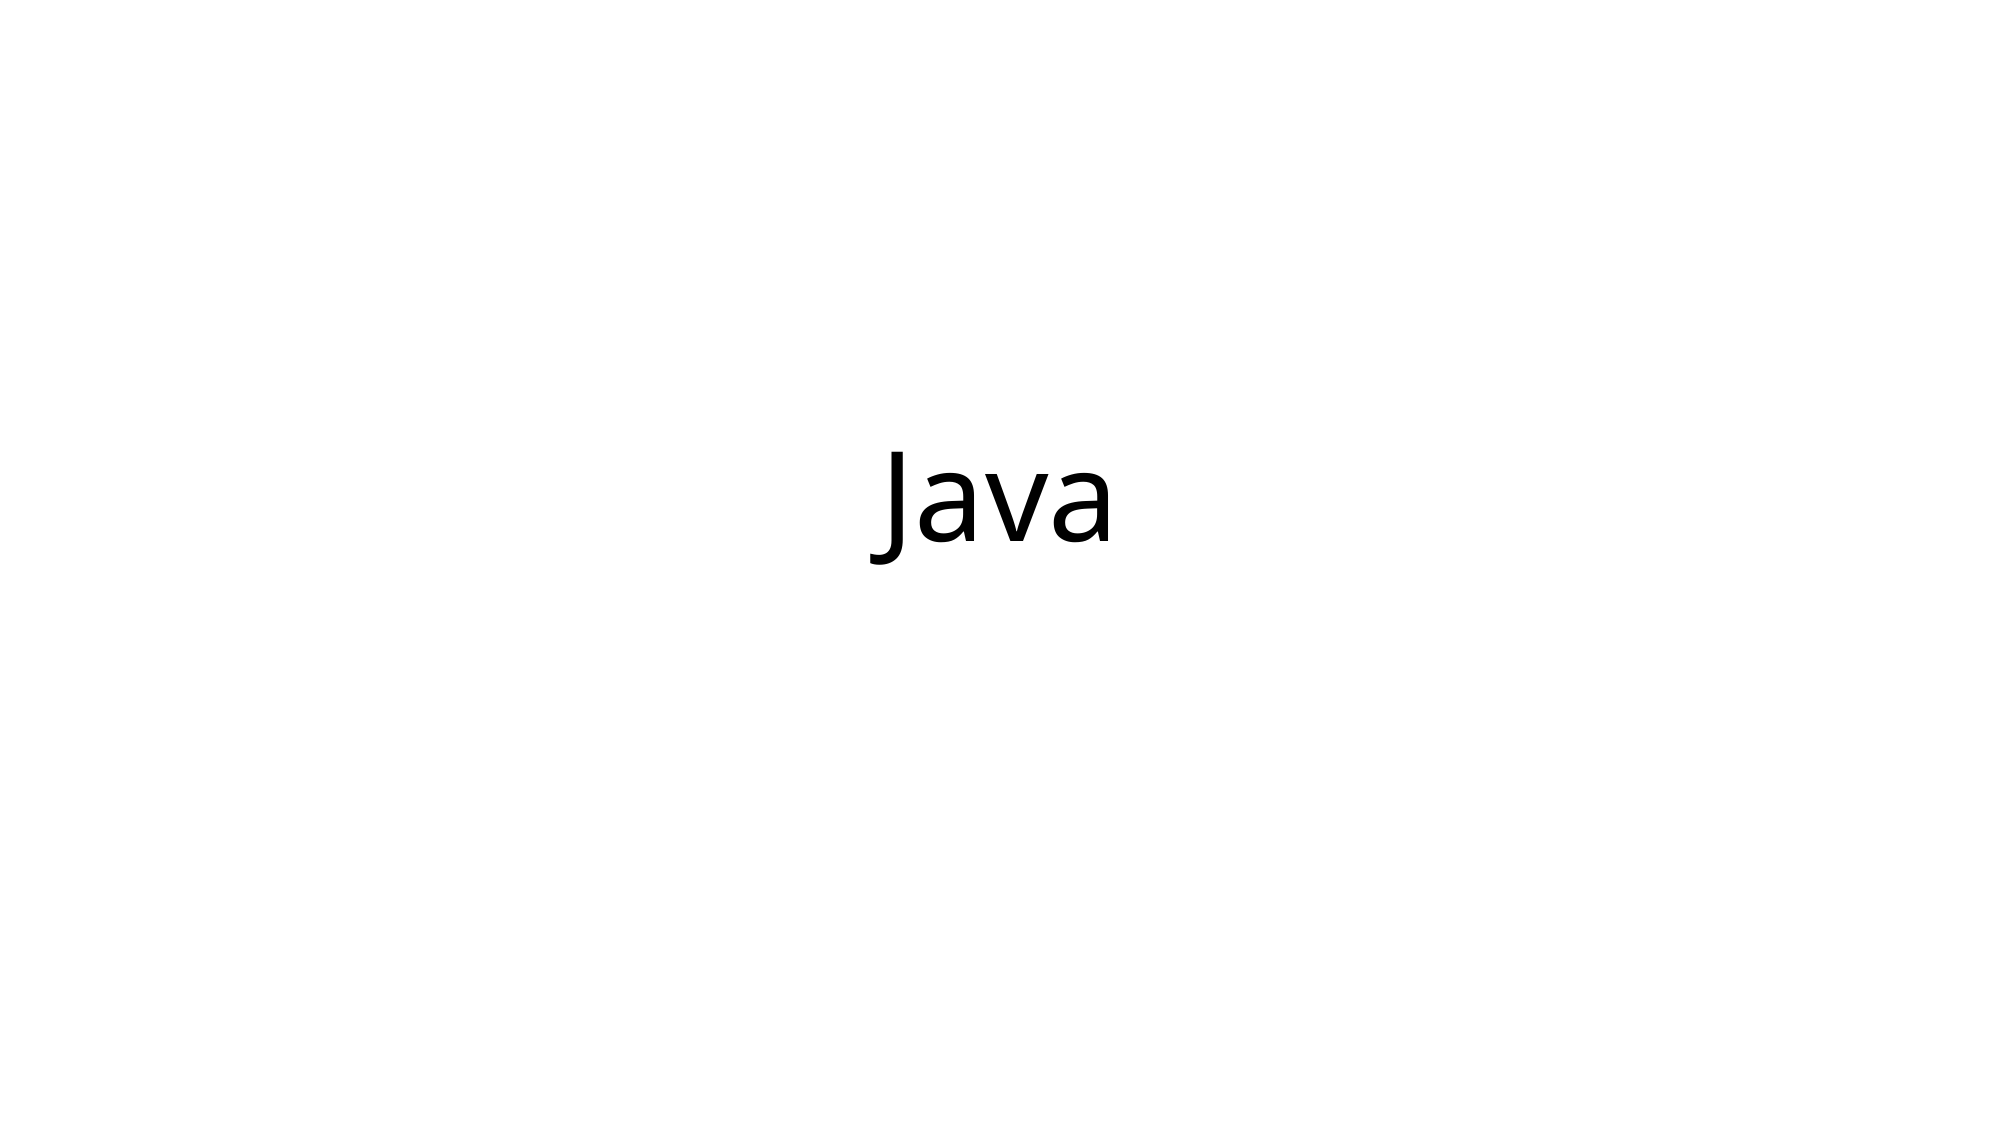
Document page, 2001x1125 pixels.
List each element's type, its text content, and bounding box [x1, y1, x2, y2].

title Java [249, 184, 1750, 576]
